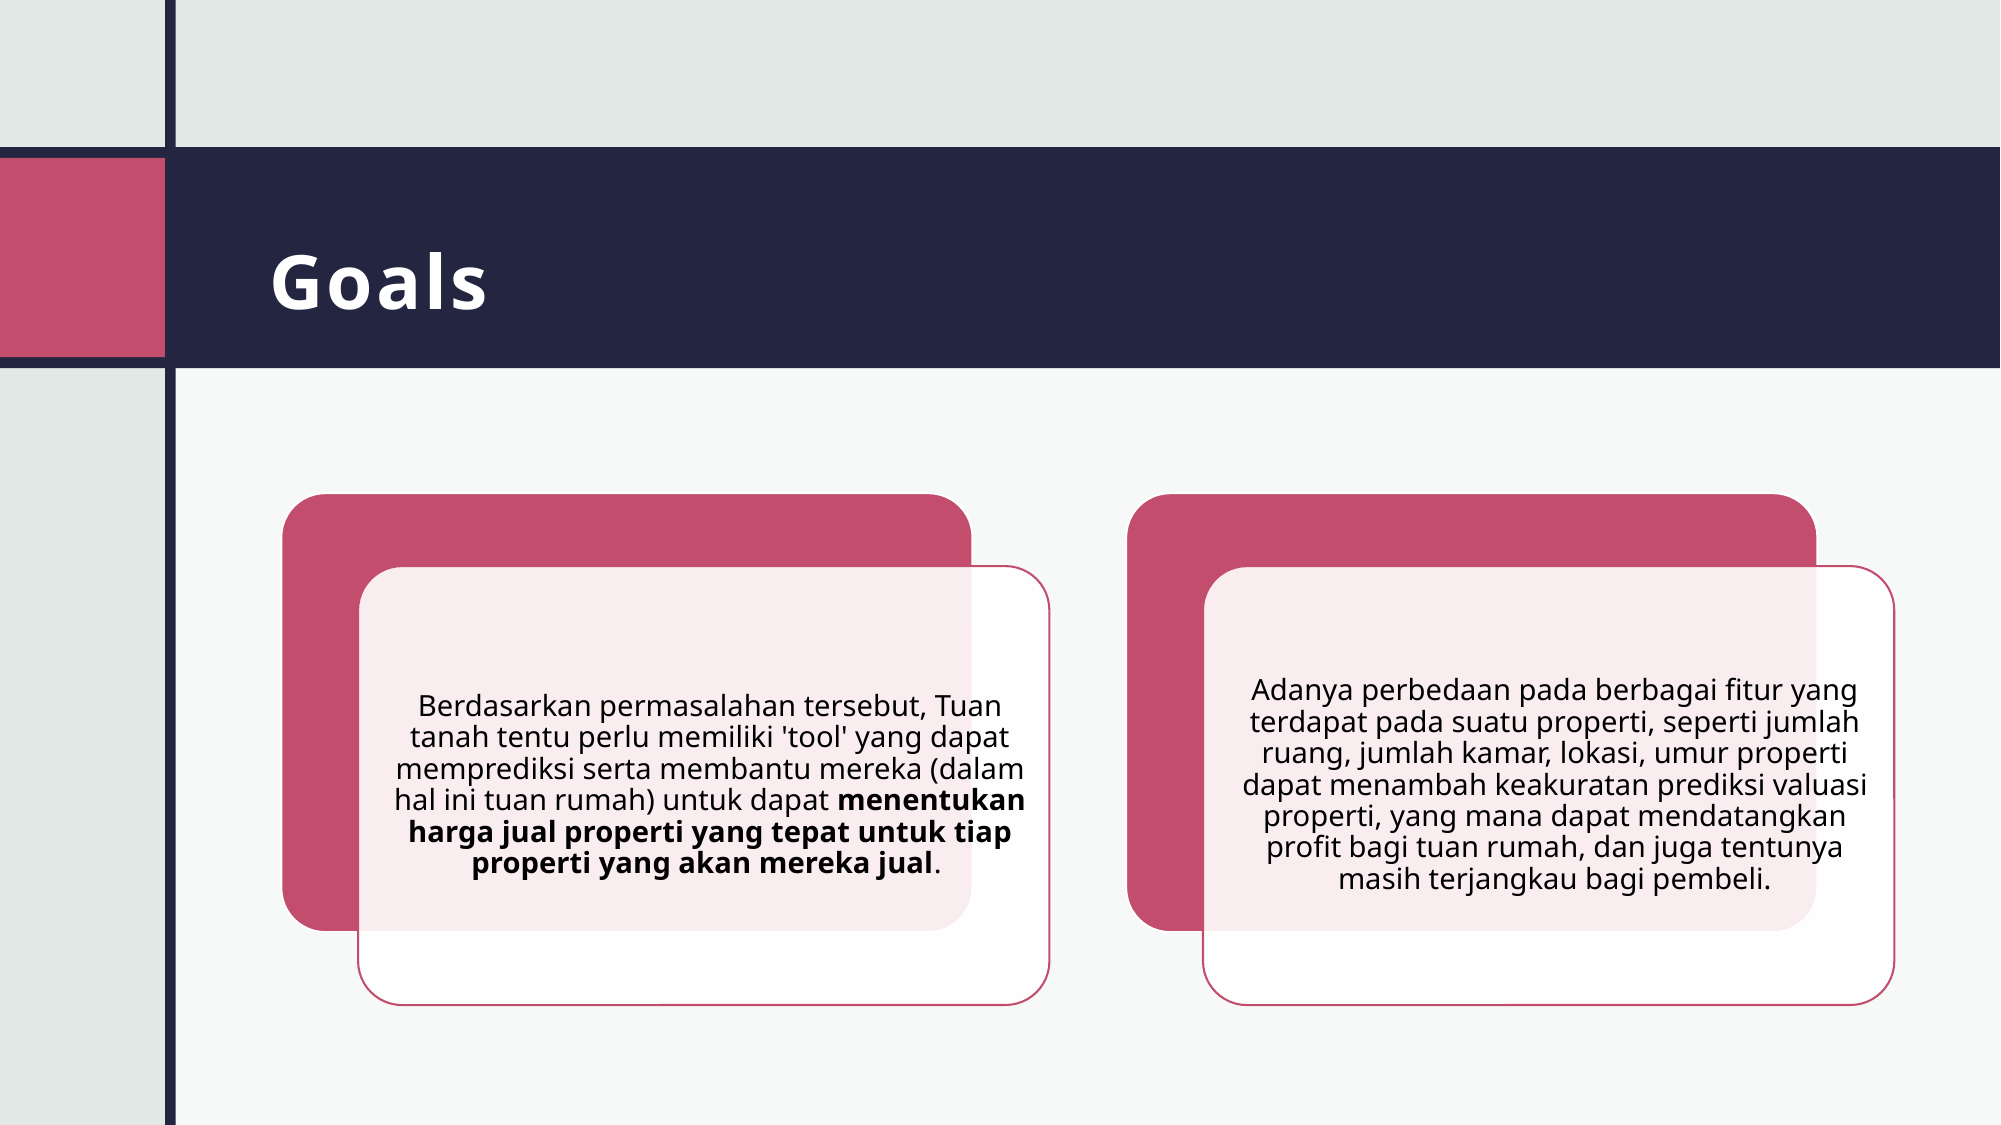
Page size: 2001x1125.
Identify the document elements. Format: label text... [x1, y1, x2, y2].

text_box [177, 369, 2000, 1125]
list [280, 473, 1895, 1025]
text_box [177, 0, 2000, 146]
text_box [0, 358, 164, 369]
text_box [177, 146, 2000, 369]
text_box [0, 157, 164, 358]
text_box [164, 0, 177, 1125]
text_box [0, 146, 164, 157]
text_box [0, 0, 164, 146]
title Goals [251, 171, 1895, 341]
text_box [0, 369, 164, 1125]
